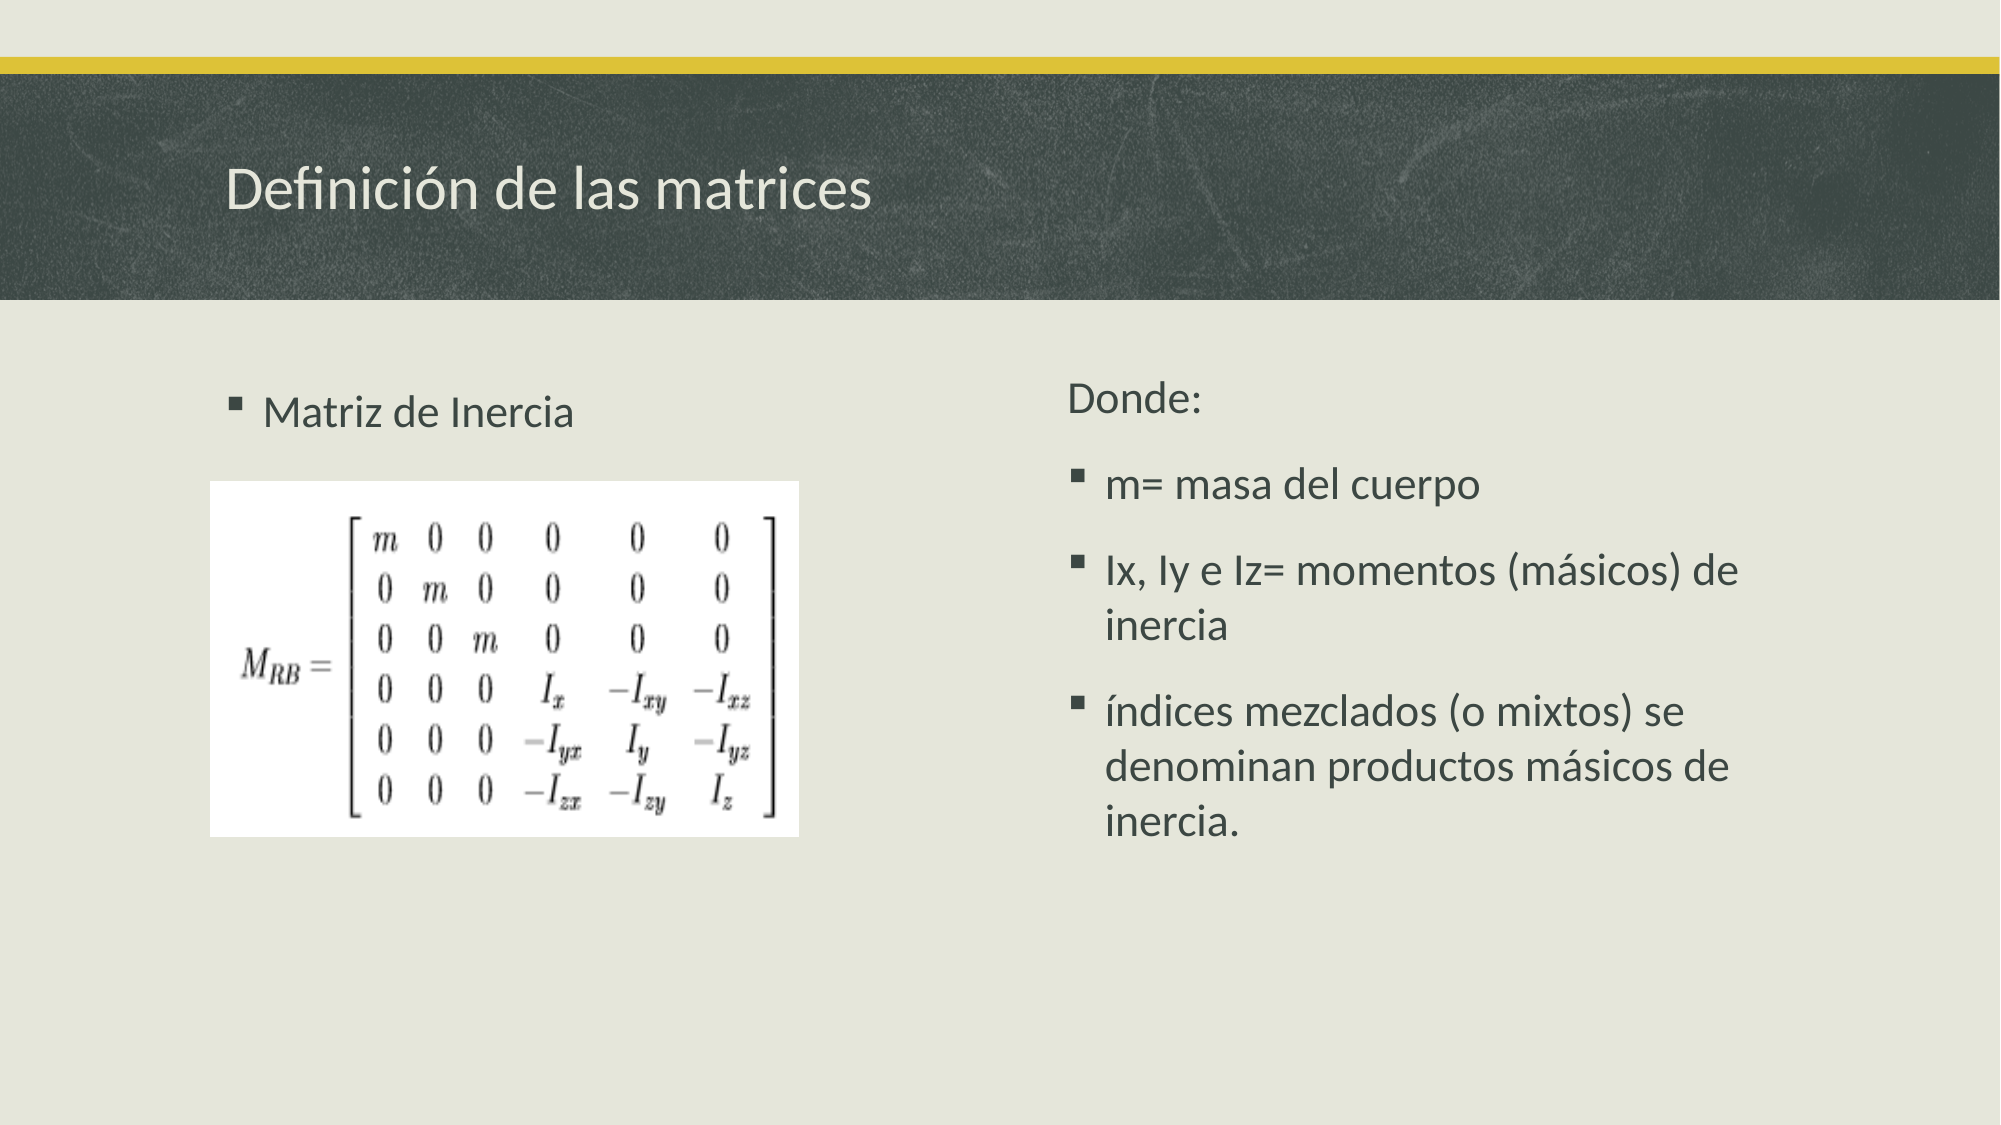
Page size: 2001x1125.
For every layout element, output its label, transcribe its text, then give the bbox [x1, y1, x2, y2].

picture [0, 74, 2000, 300]
list Donde: m= masa del cuerpo Ix, Iy e Iz= momentos (másicos) de inercia índices mezclados (o mixtos) se denominan productos másicos de inercia. [1052, 360, 1790, 1014]
list Matriz de Inercia [210, 374, 947, 1029]
title Definición de las matrices [210, 76, 1790, 300]
picture [209, 481, 799, 837]
